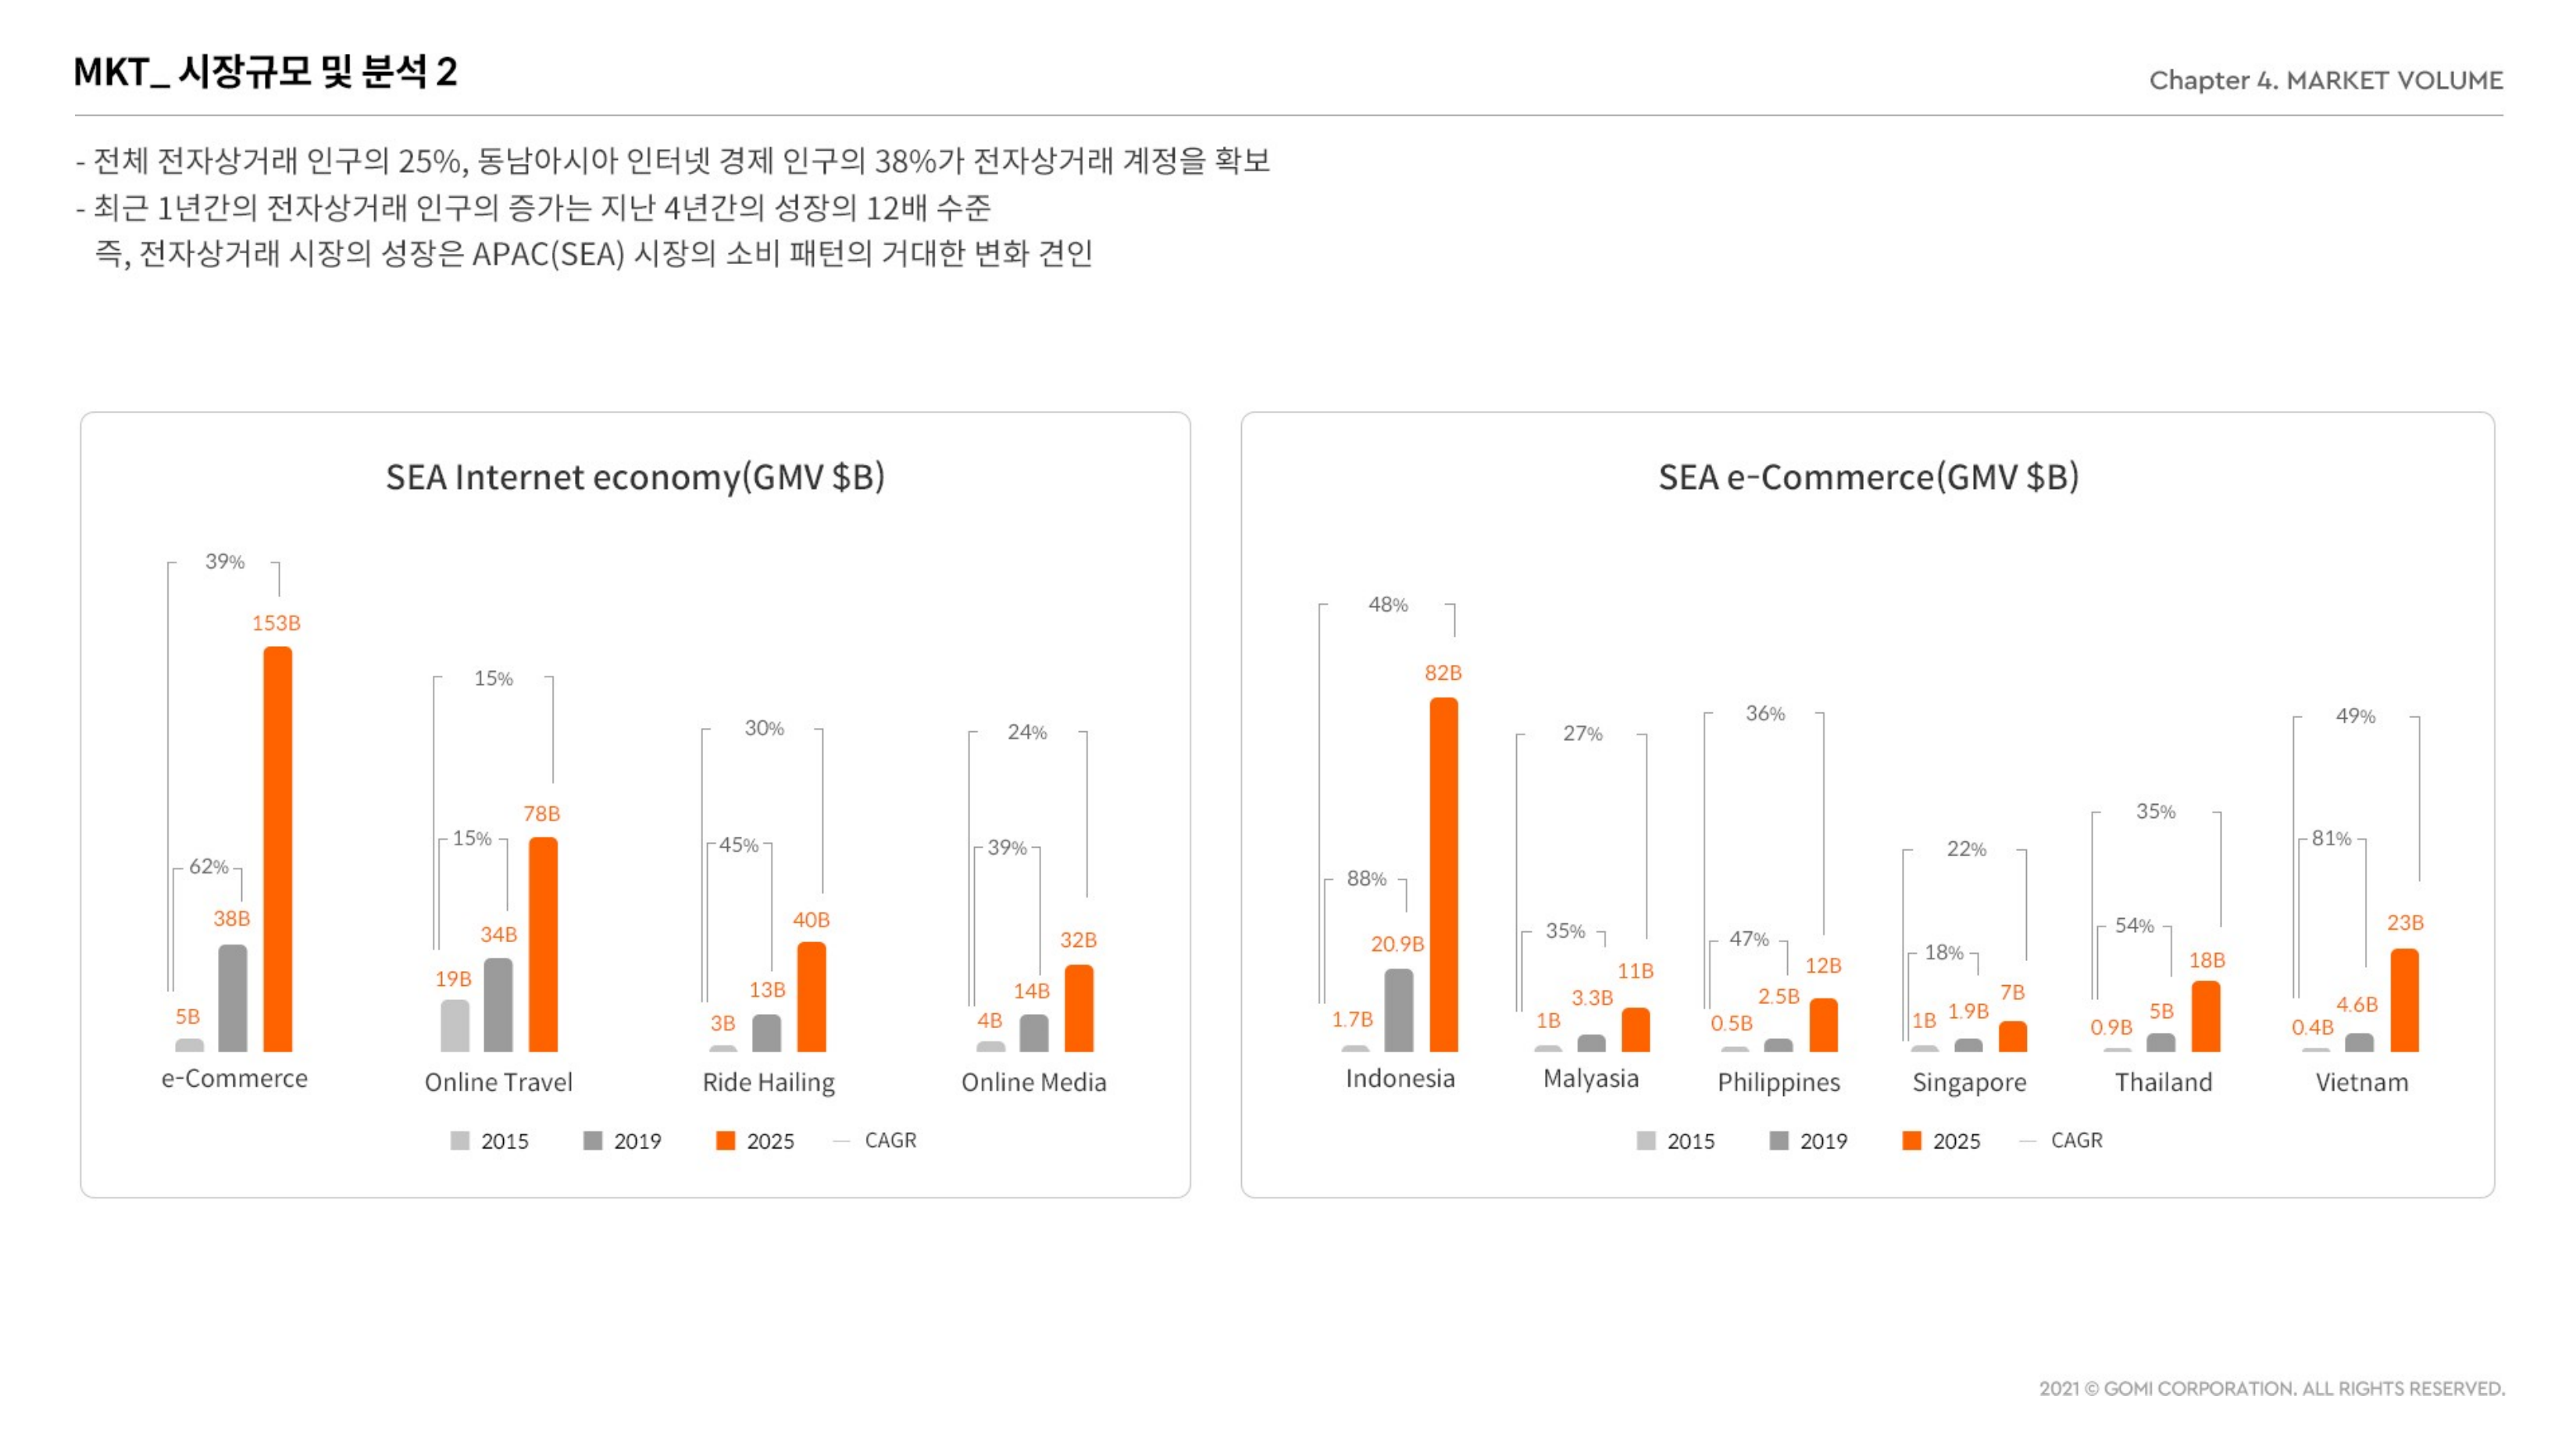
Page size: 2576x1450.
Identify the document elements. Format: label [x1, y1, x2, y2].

picture [74, 53, 2506, 1396]
